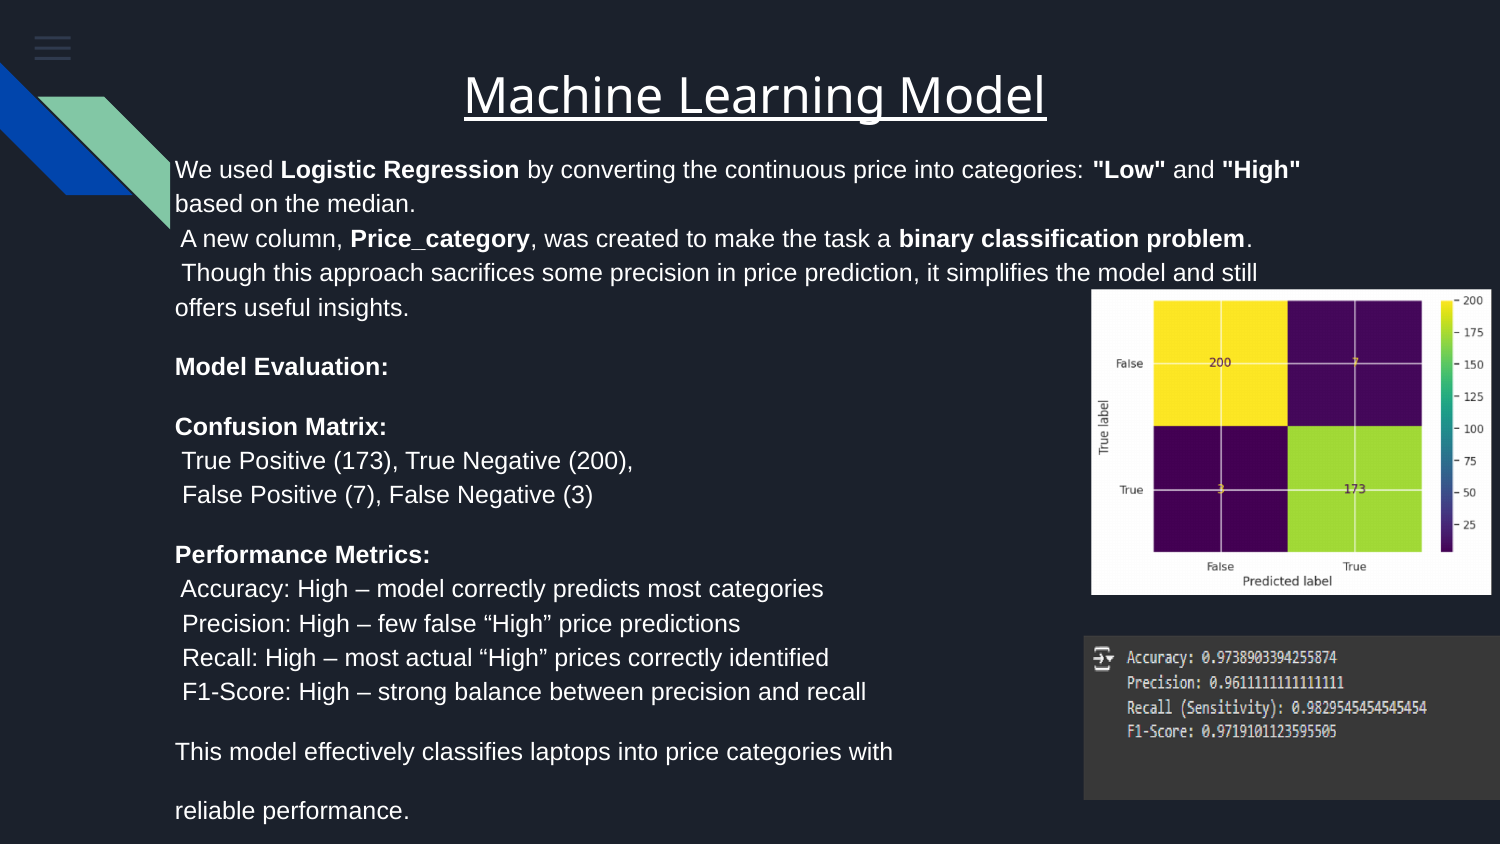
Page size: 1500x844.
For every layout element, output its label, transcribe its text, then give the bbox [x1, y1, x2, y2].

title Machine Learning Model [448, 48, 1190, 133]
picture [1091, 289, 1493, 595]
text_box We used Logistic Regression by converting the continuous price into categories: "Low" and "High" based on the median. A new column, Price_category, was created to make the task a binary classification problem. Though this approach sacrifices some precision in price prediction, it simplifies the model and still offers useful insights. Model Evaluation: Confusion Matrix: True Positive (173), True Negative (200), False Positive (7), False Negative (3) Performance Metrics: Accuracy: High – model correctly predicts most categories Precision: High – few false “High” price predictions Recall: High – most actual “High” prices correctly identified F1-Score: High – strong balance between precision and recall This model effectively classifies laptops into price categories with reliable performance. [159, 133, 1337, 840]
picture [1083, 635, 1500, 800]
